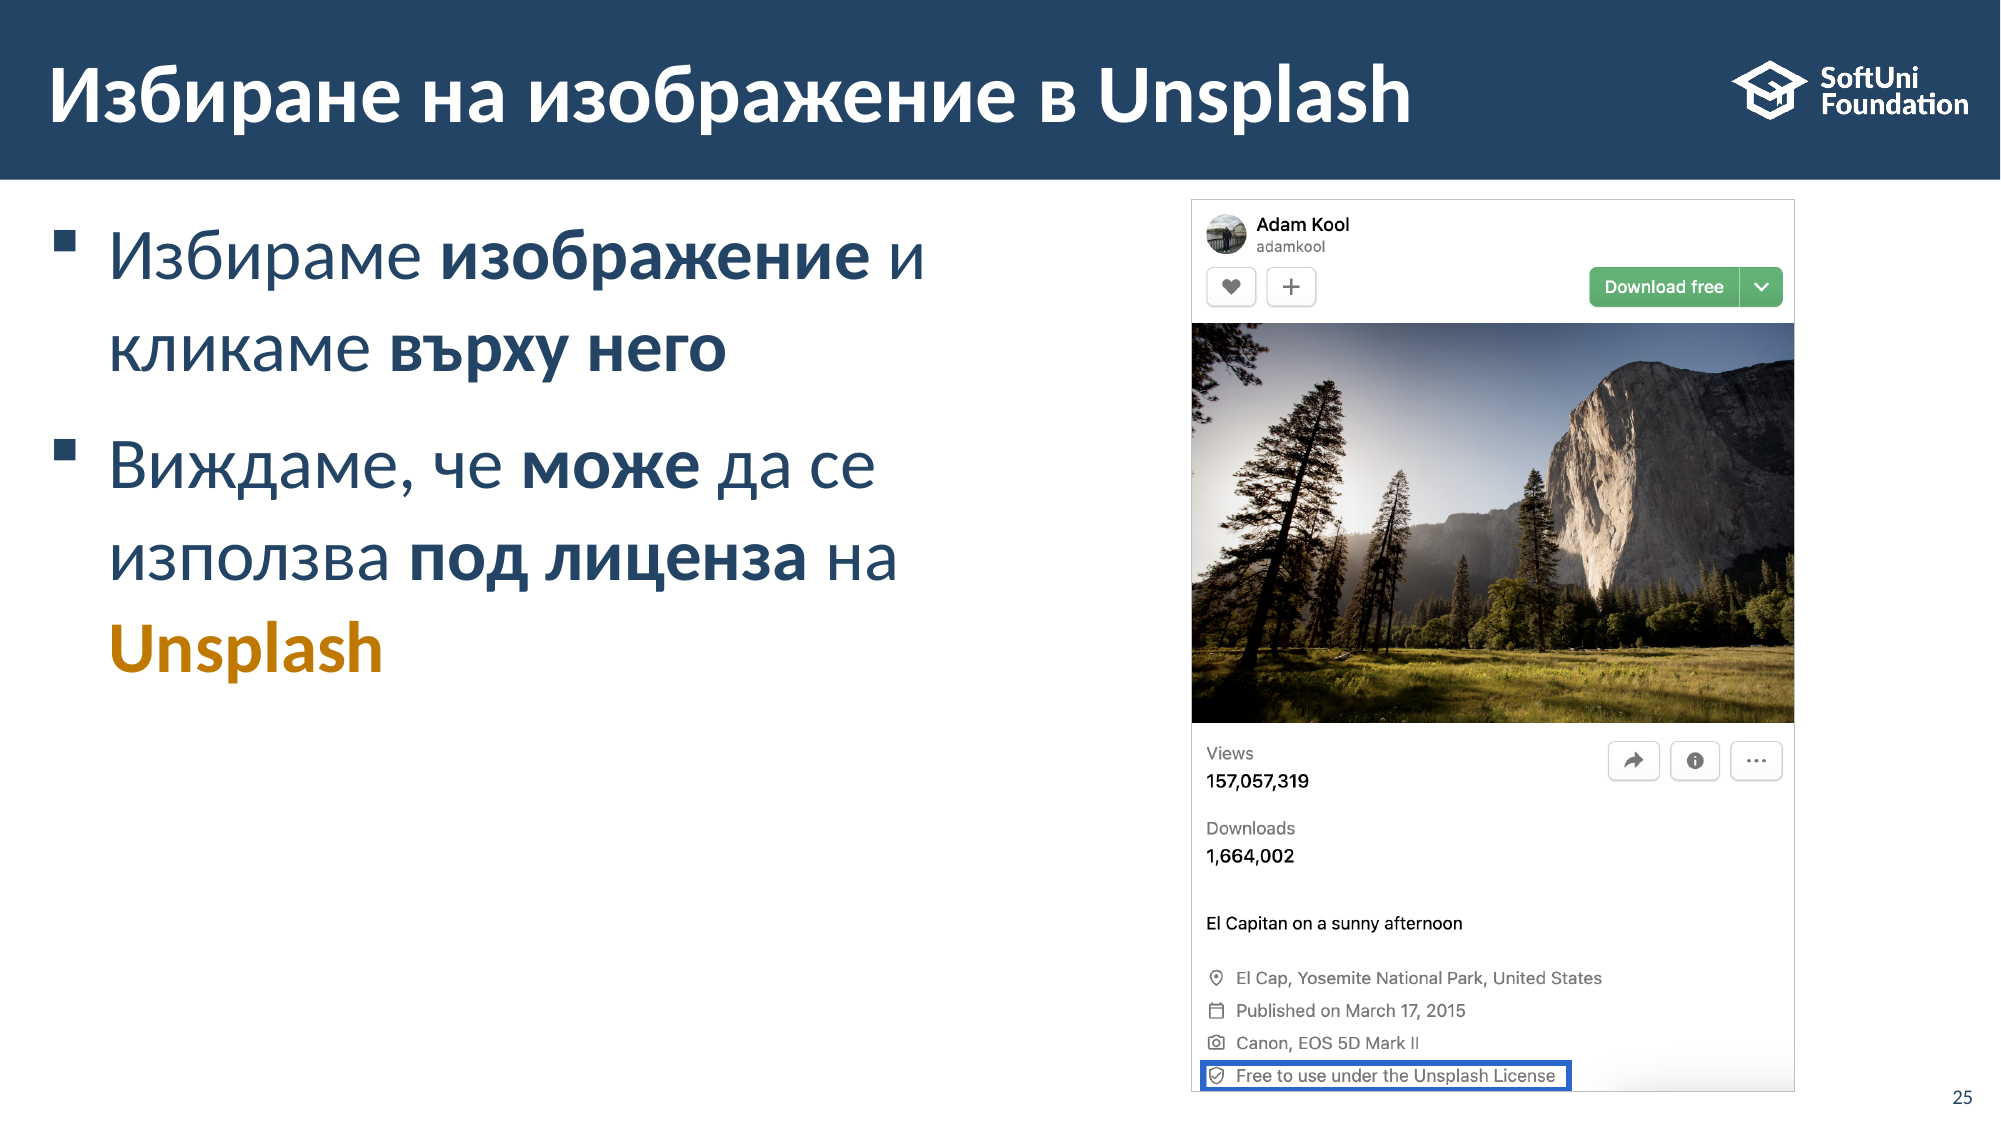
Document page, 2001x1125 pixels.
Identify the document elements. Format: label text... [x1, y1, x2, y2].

slide_number 25 [1927, 1067, 1989, 1117]
picture [1191, 199, 1795, 1092]
list Избираме изображение и кликаме върху него Виждаме, че може да се използва под лиценза на Unsplash [31, 196, 1192, 1104]
title Избиране на изображение в Unsplash [31, 16, 1716, 162]
picture [1731, 60, 1968, 120]
